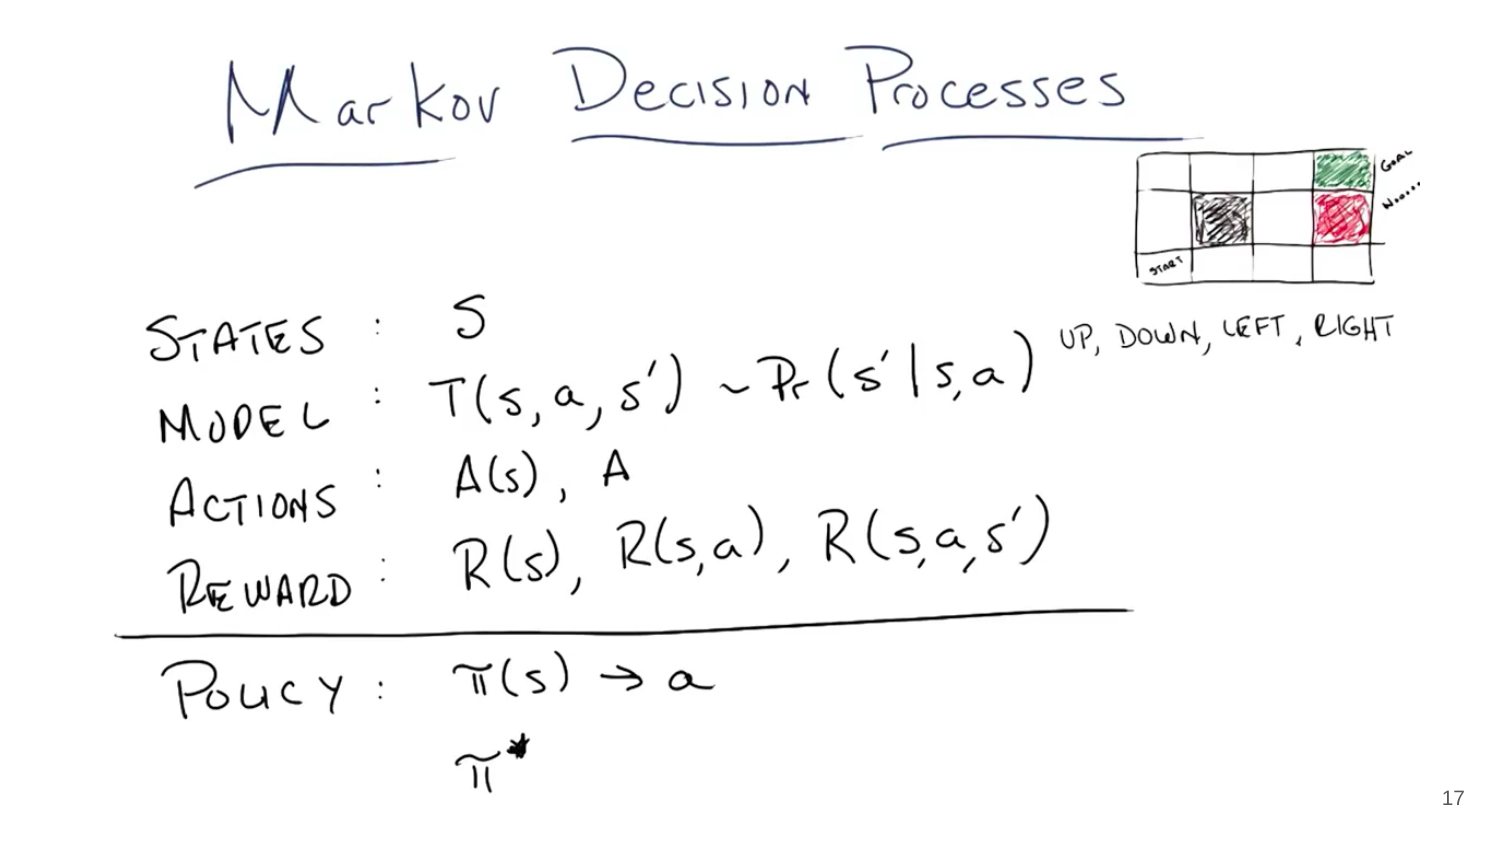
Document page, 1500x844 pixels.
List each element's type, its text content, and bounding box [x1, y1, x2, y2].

slide_number ‹#› [1389, 764, 1480, 830]
picture [79, 44, 1421, 800]
